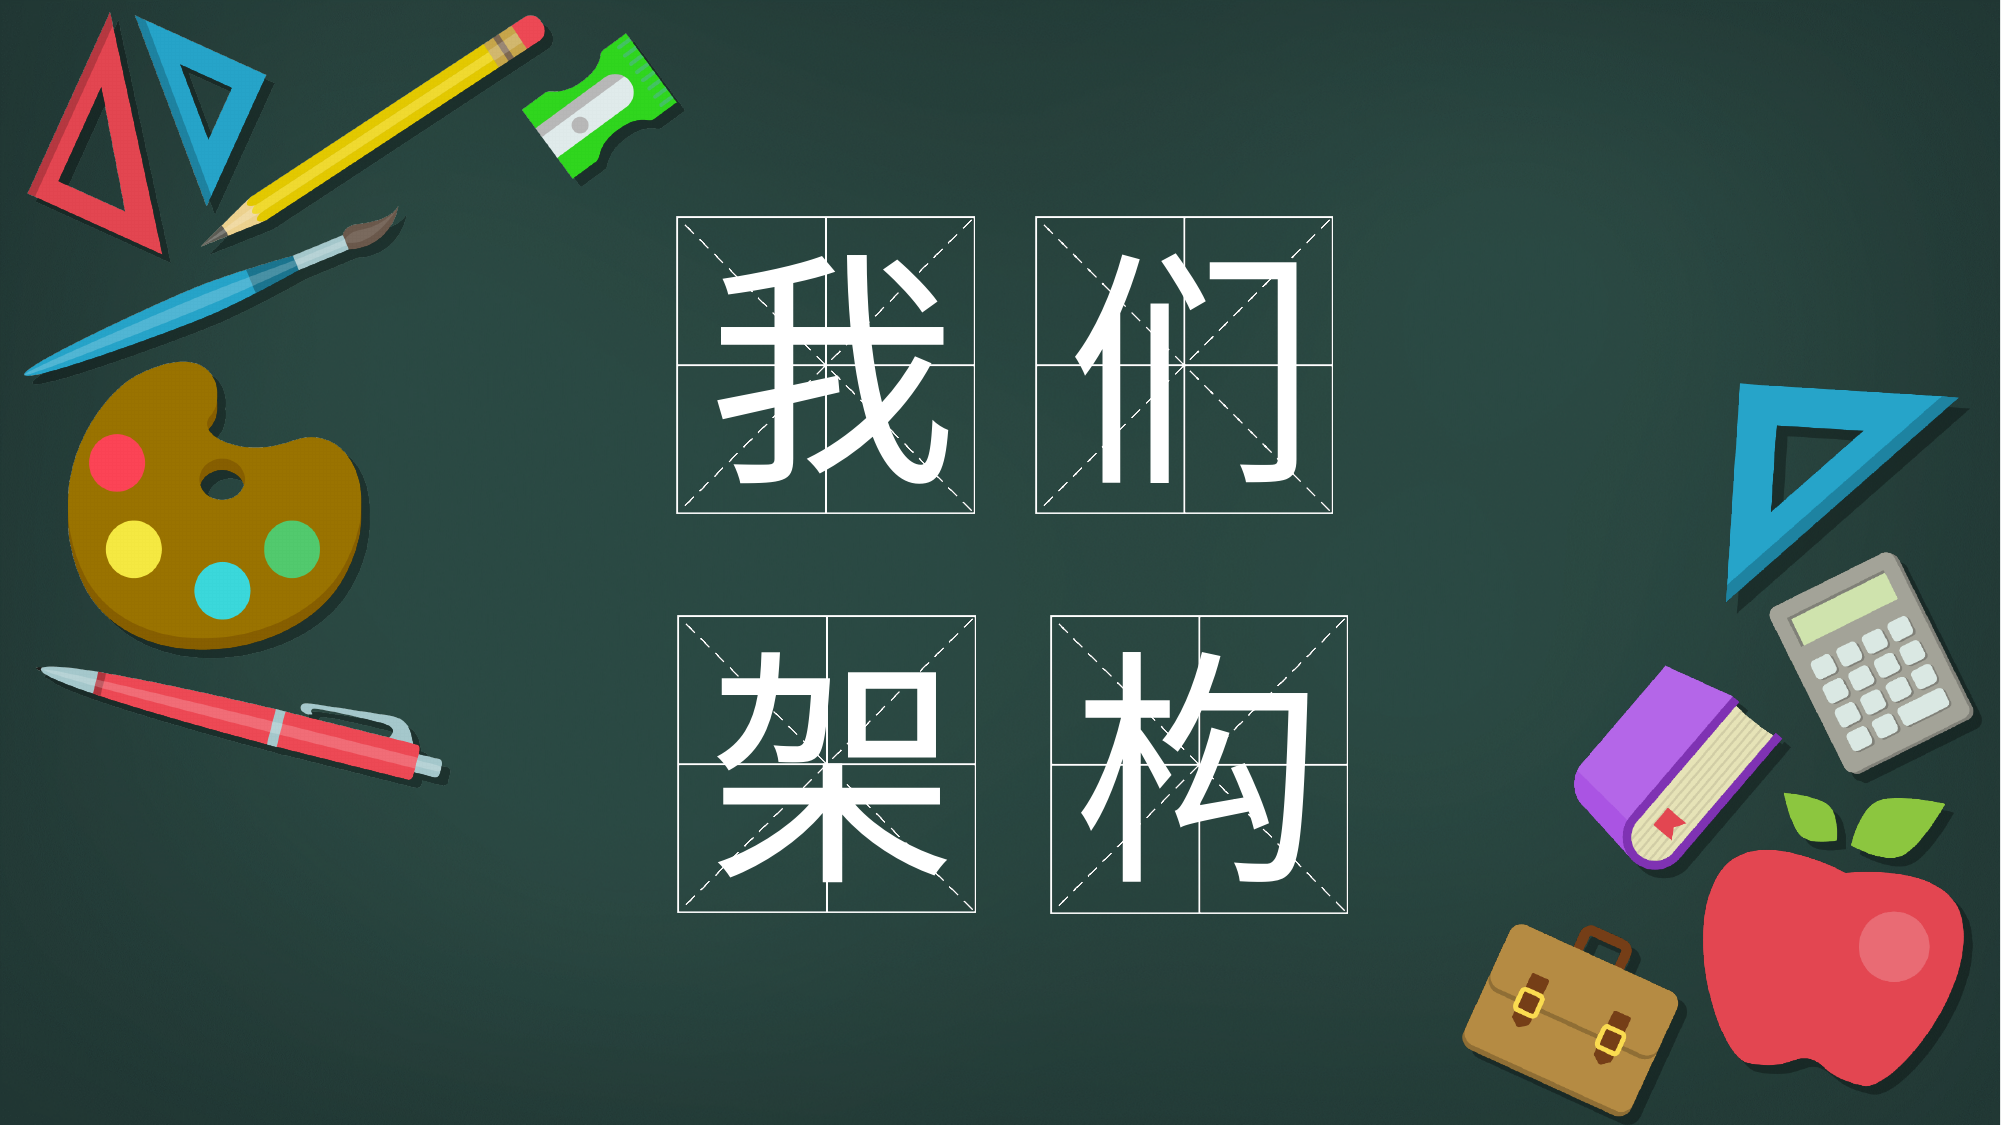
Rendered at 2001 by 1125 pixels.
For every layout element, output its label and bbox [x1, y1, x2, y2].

picture [0, 0, 2001, 1125]
text_box [676, 205, 975, 525]
text_box [1049, 605, 1348, 924]
text_box [1035, 205, 1334, 525]
text_box [677, 604, 978, 924]
